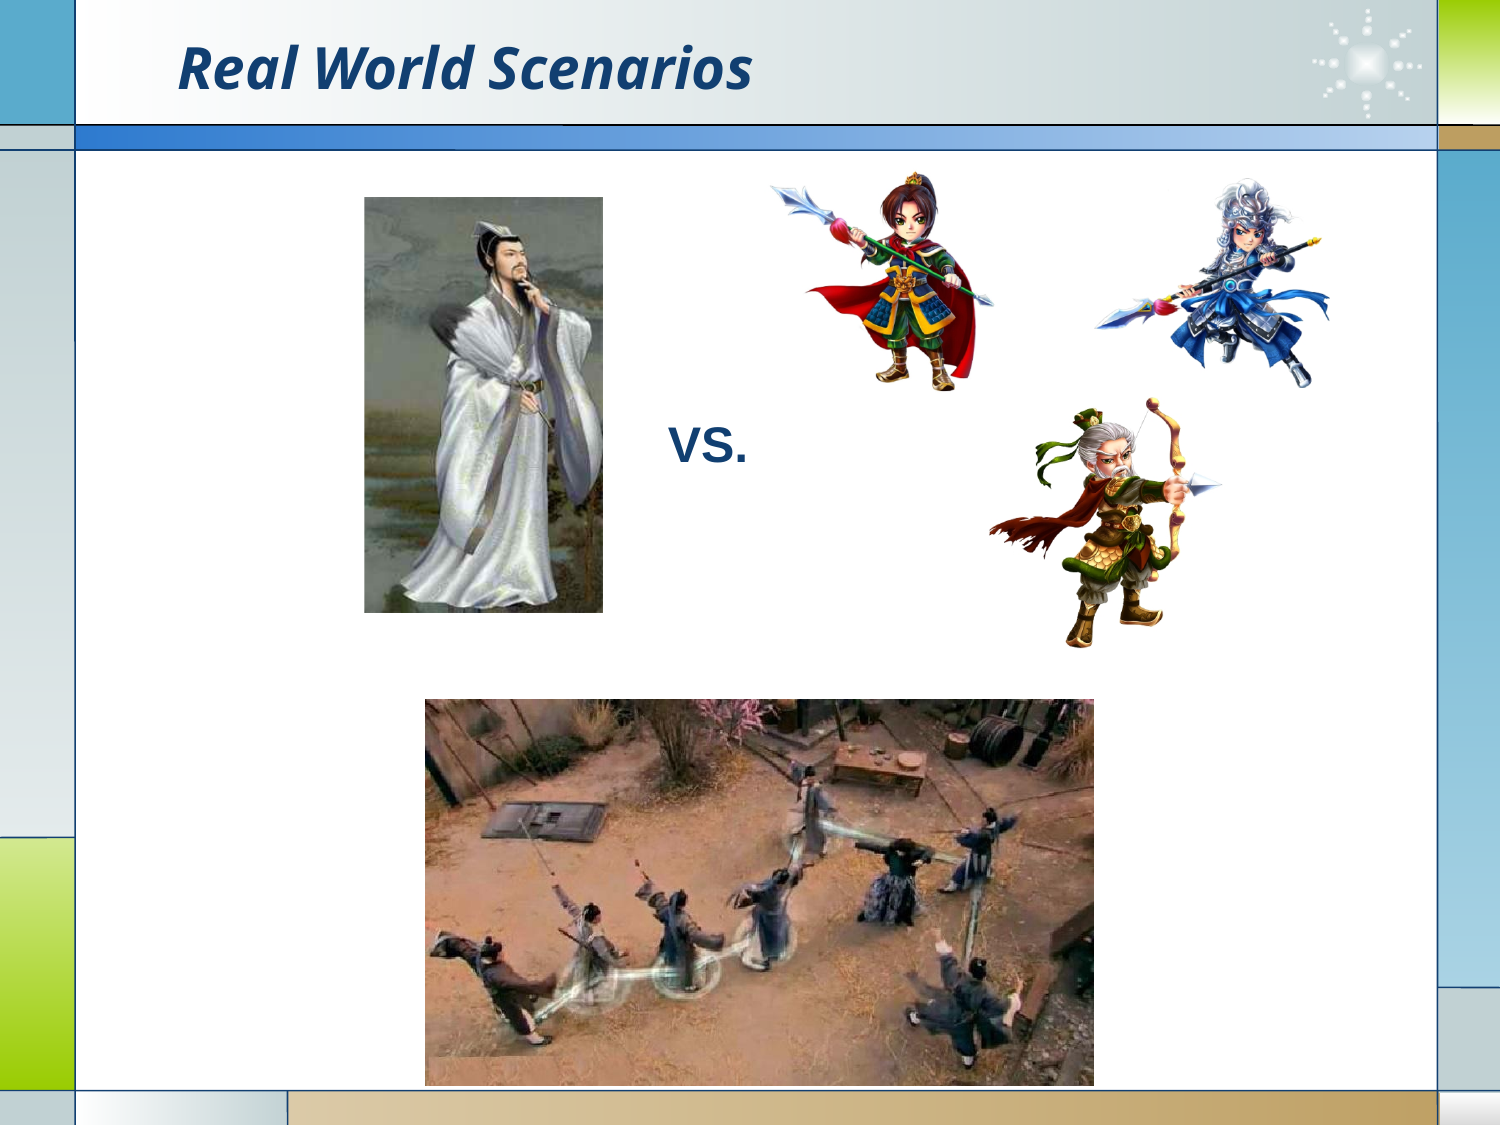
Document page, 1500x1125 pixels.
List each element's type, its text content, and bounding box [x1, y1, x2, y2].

title Real World Scenarios [162, 19, 1263, 113]
picture [425, 699, 1095, 1087]
picture [764, 155, 1330, 662]
picture [364, 197, 604, 614]
text_box VS. [653, 405, 764, 480]
